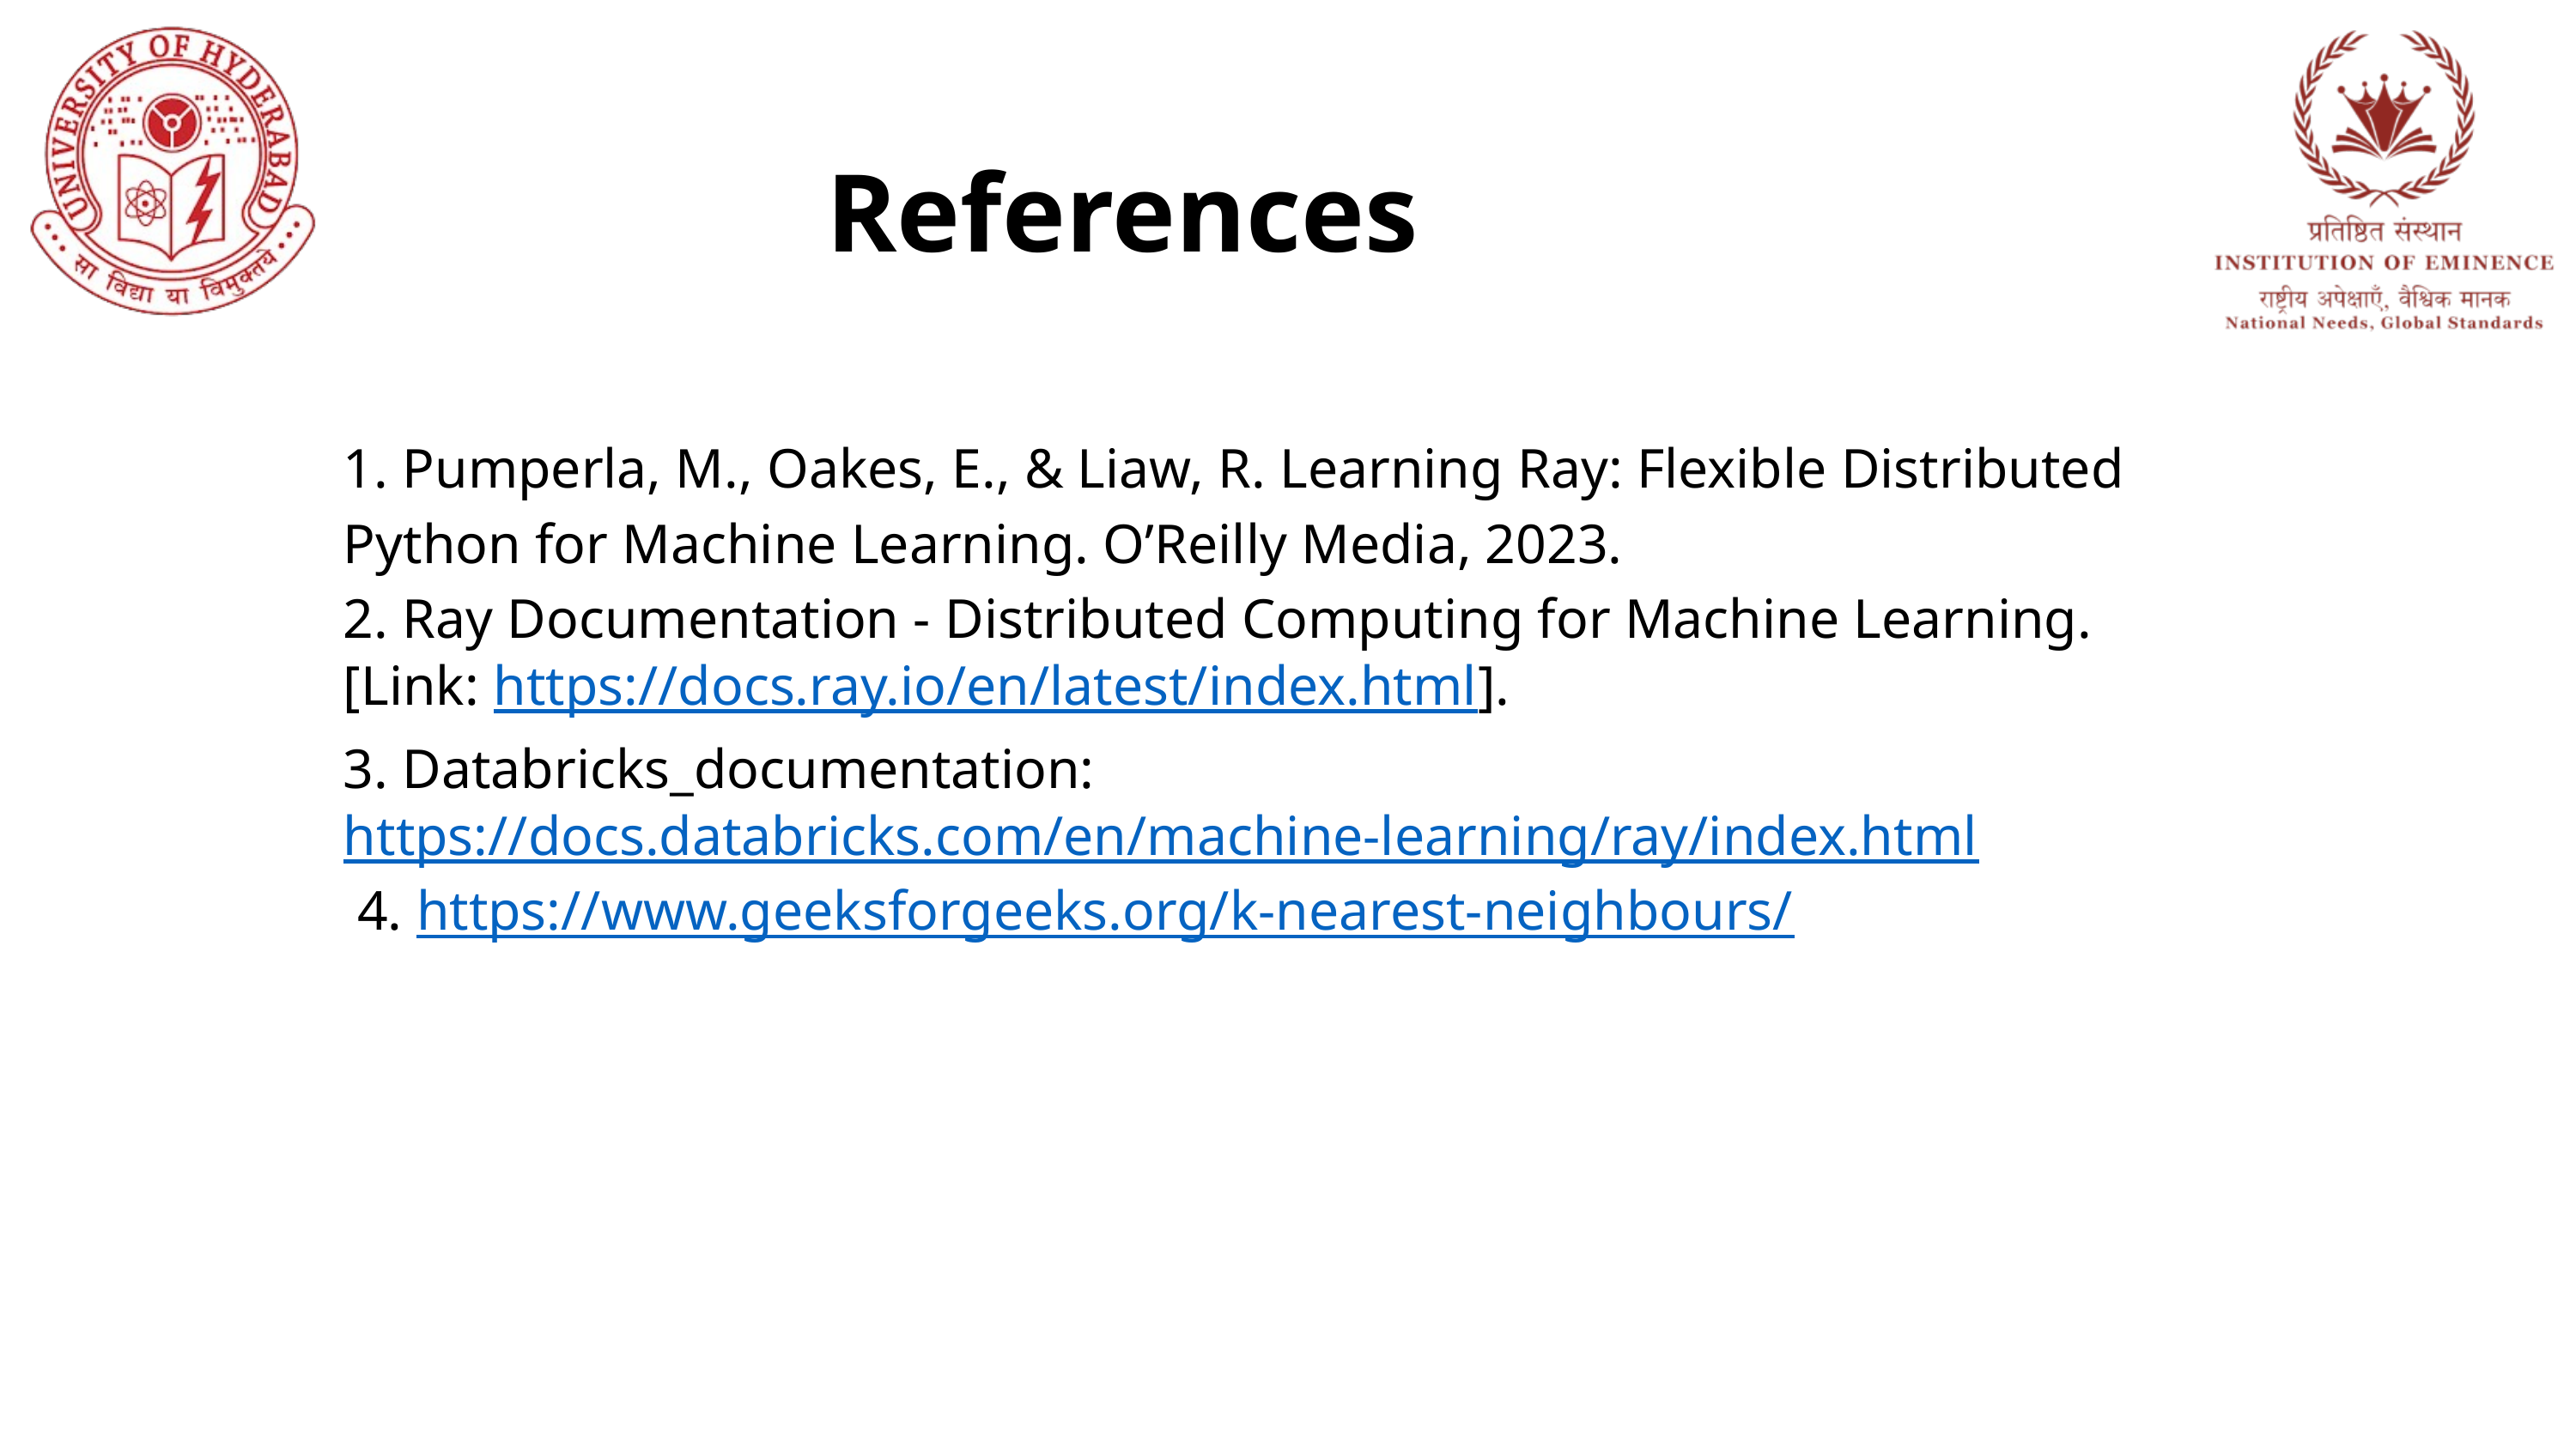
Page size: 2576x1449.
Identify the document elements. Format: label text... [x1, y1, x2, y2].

picture [0, 0, 349, 349]
text_box References [826, 123, 1601, 274]
text_box 1. Pumperla, M., Oakes, E., & Liaw, R. Learning Ray: Flexible Distributed Python for Machine Learning. O’Reilly Media, 2023. 2. Ray Documentation - Distributed Computing for Machine Learning. [Link: https://docs.ray.io/en/latest/index.html]. 3. Databricks_documentation: https://docs.databricks.com/en/machine-learning/ray/index.html 4. https://www.geeksforgeeks.org/k-nearest-neighbours/ [343, 423, 2276, 950]
picture [2199, 0, 2576, 349]
